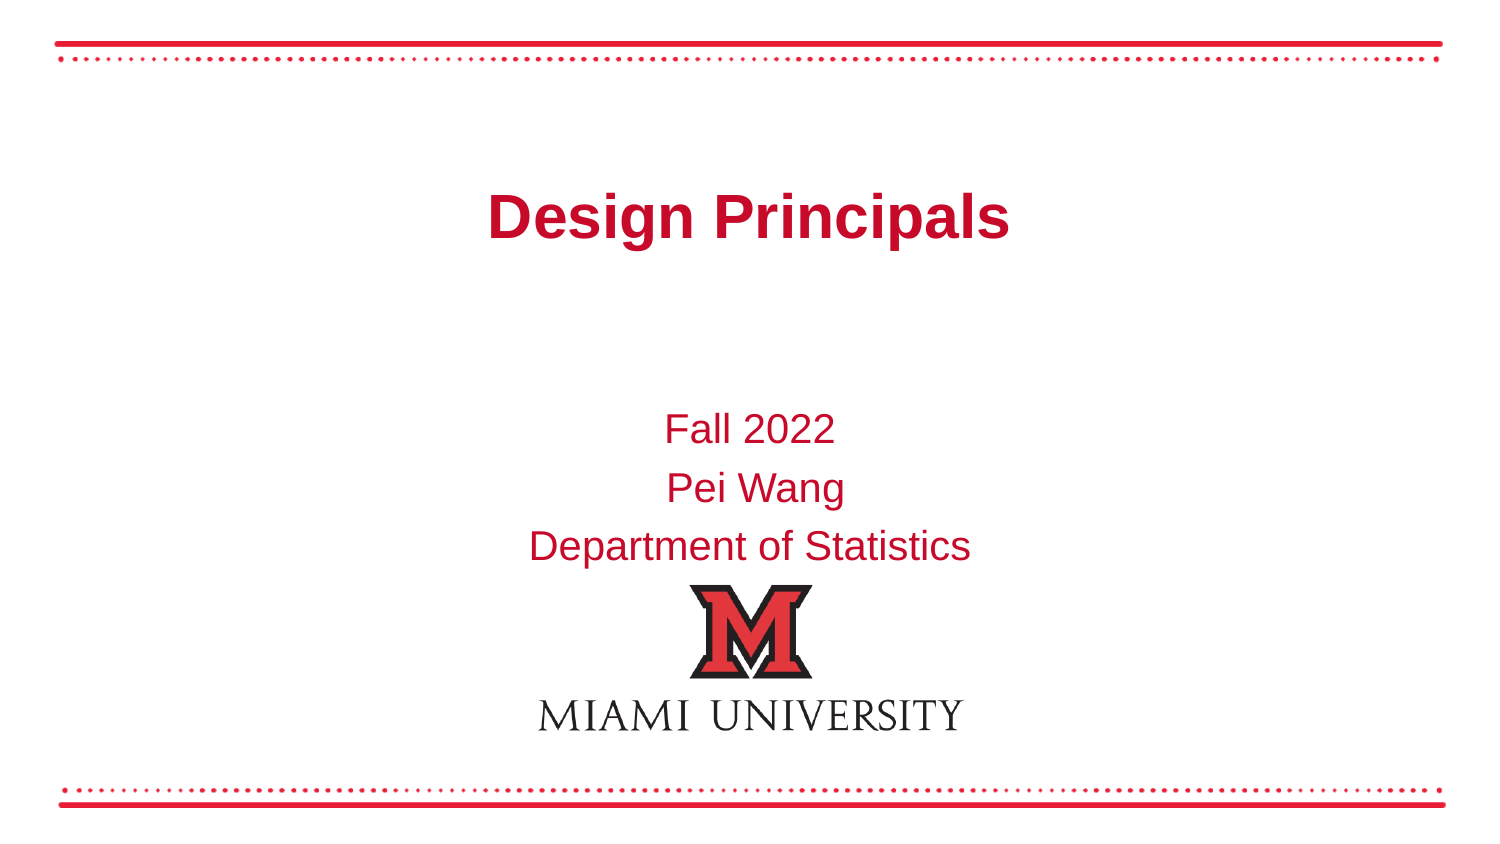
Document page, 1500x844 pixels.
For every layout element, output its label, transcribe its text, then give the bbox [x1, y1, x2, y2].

picture [54, 41, 1443, 63]
picture [58, 787, 1446, 808]
title Design Principals [103, 168, 1397, 332]
list Fall 2022 Pei Wang Department of Statistics [225, 394, 1274, 477]
